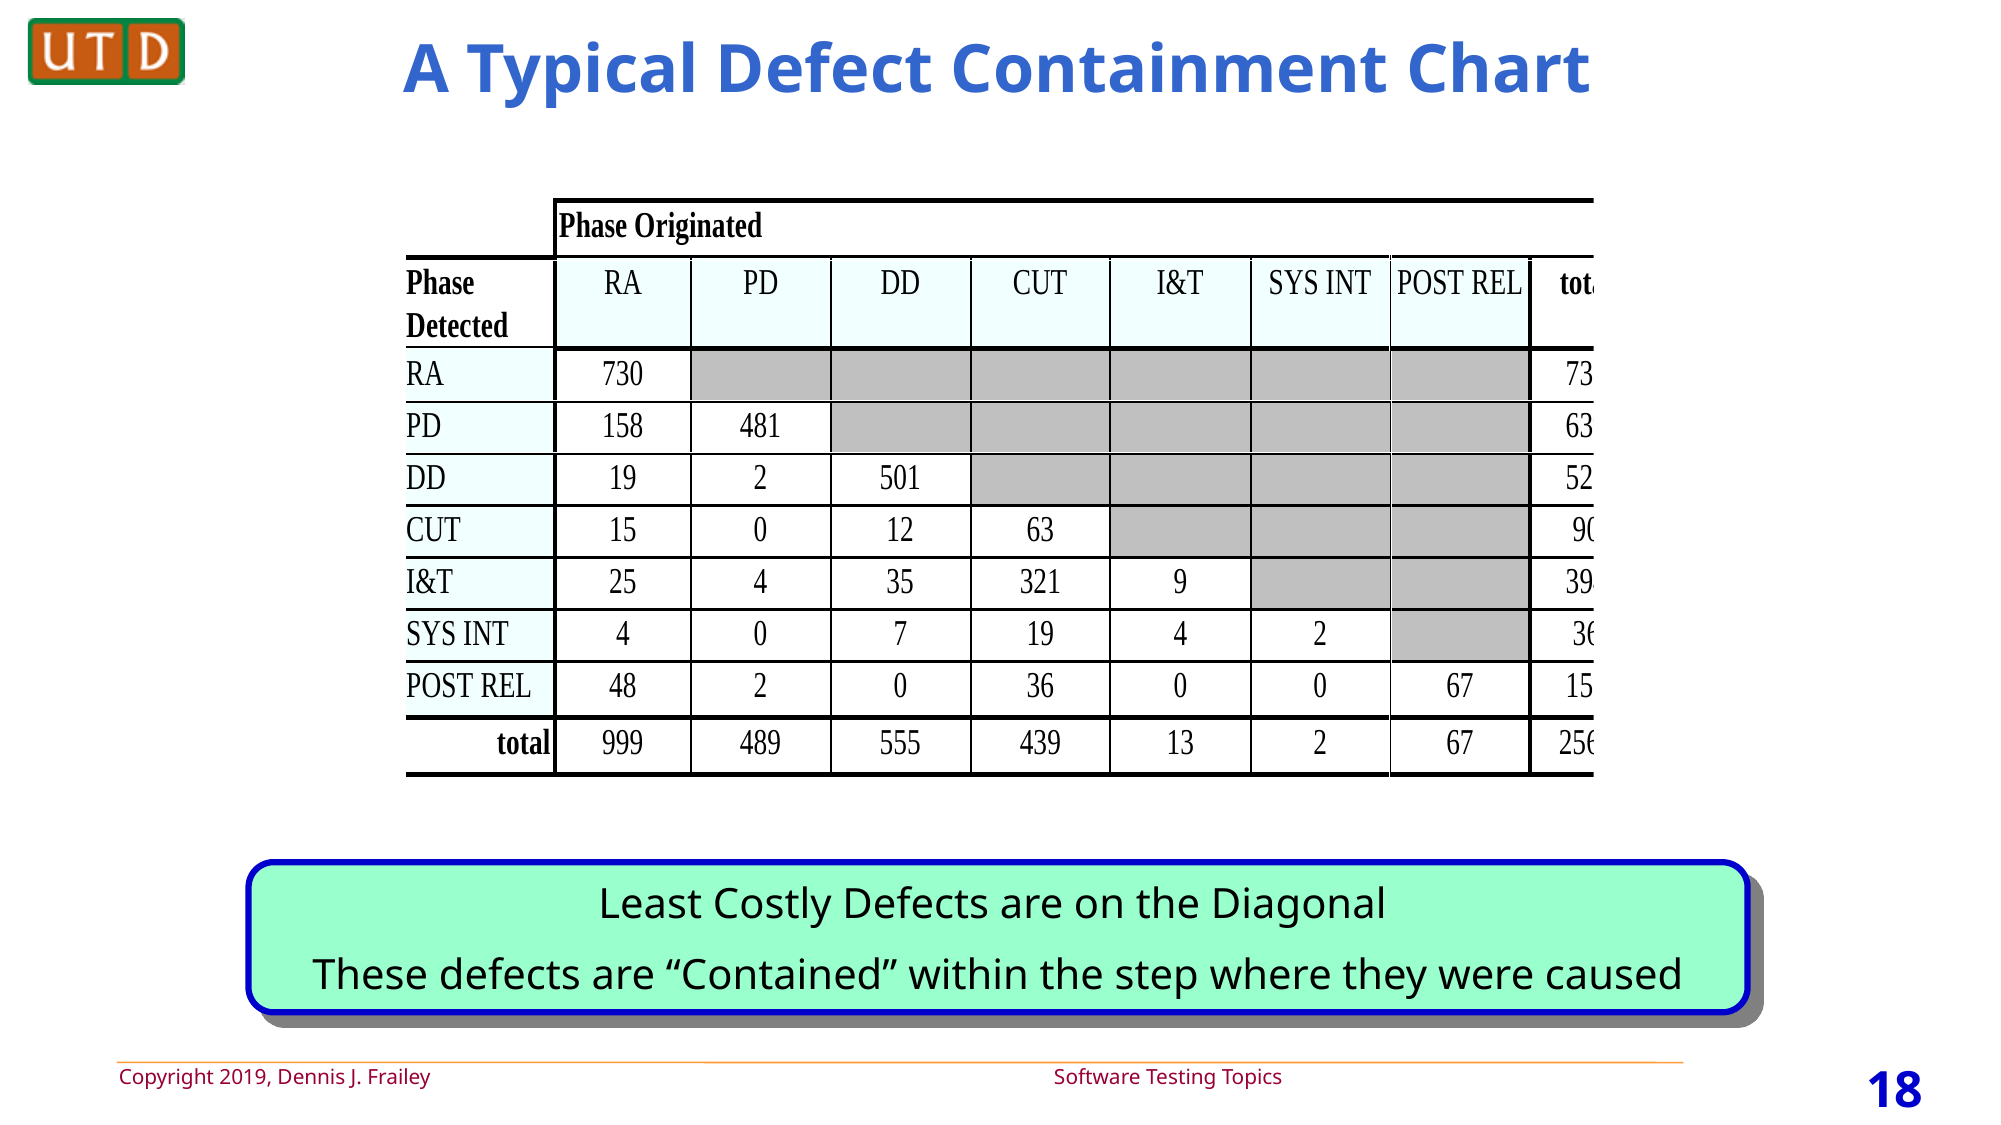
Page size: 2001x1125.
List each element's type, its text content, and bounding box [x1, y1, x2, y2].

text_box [405, 197, 1594, 821]
title A Typical Defect Containment Chart [248, 24, 1748, 107]
picture [27, 18, 185, 85]
text_box Least Costly Defects are on the Diagonal These defects are “Contained” within the step where they were caused [248, 862, 1748, 1013]
